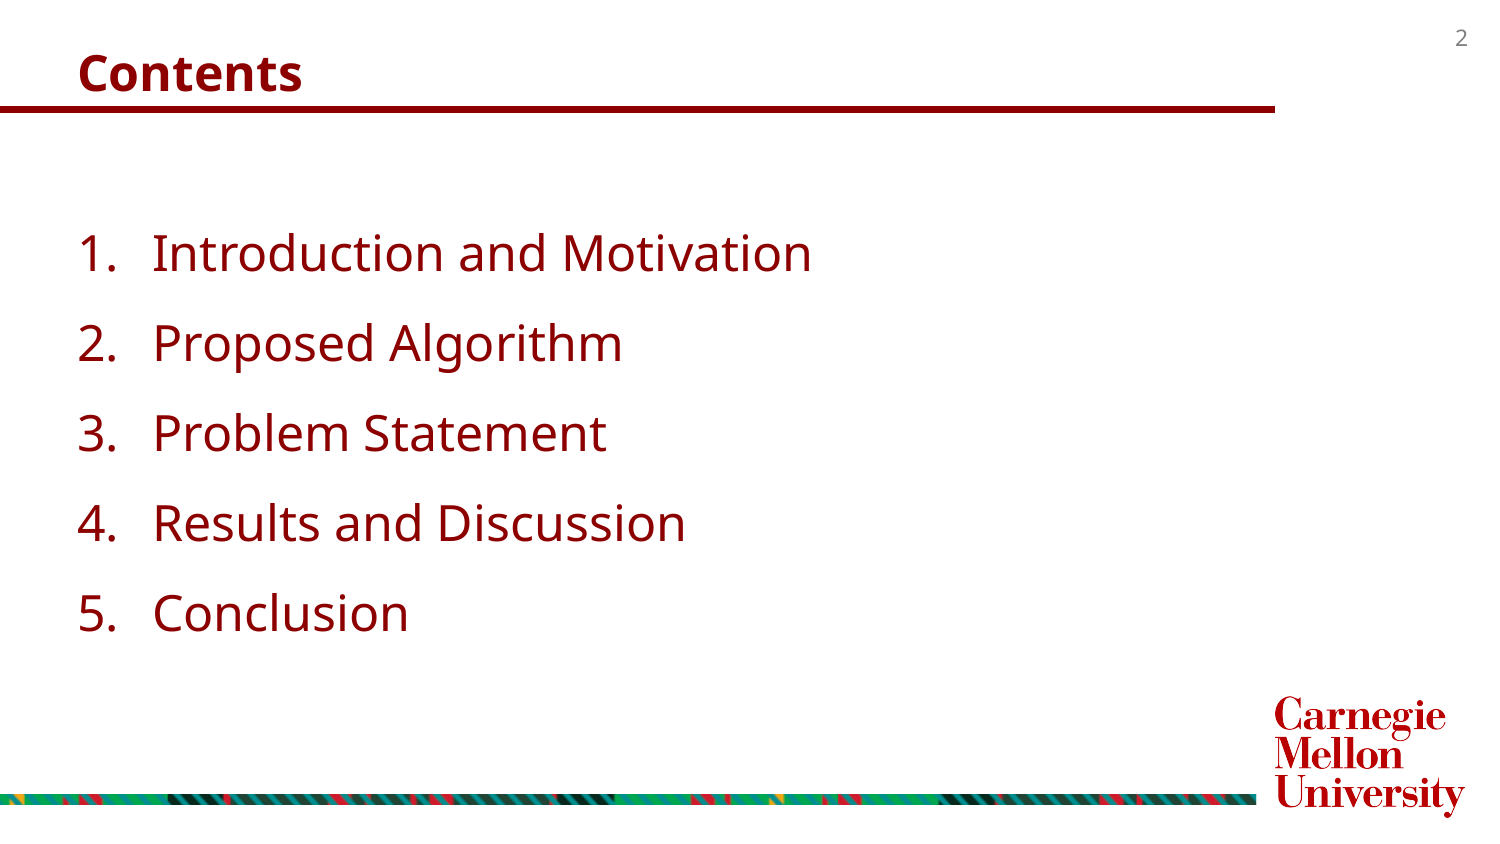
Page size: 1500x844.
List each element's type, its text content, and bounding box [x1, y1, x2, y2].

text_box Introduction and Motivation Proposed Algorithm Problem Statement Results and Discussion Conclusion [62, 183, 888, 649]
picture [0, 794, 1257, 805]
text_box Contents [62, 34, 700, 106]
picture [1275, 696, 1465, 818]
